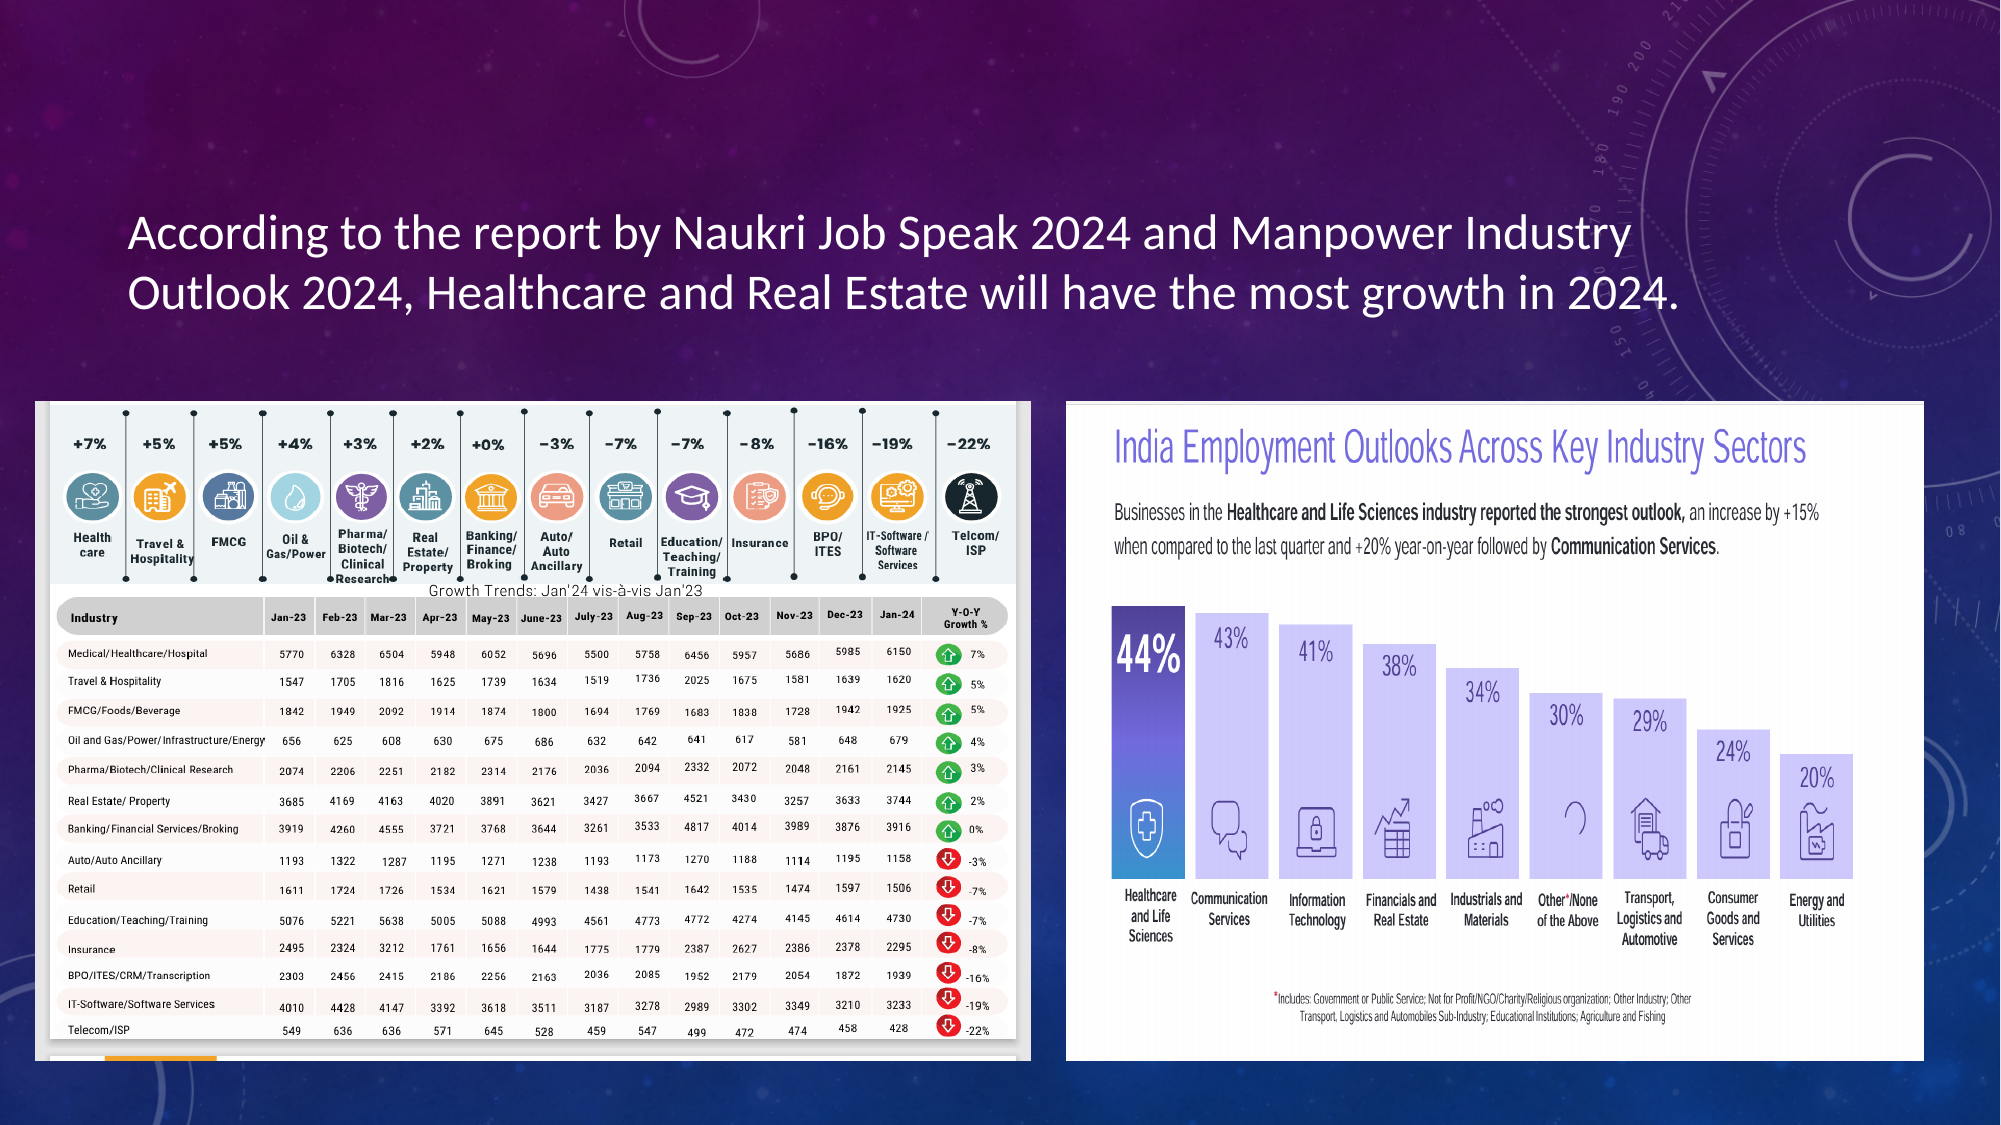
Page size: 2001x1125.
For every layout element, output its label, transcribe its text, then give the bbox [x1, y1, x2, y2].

picture [0, 0, 2001, 1125]
list According to the report by Naukri Job Speak 2024 and Manpower Industry Outlook 2024, Healthcare and Real Estate will have the most growth in 2024. [112, 0, 1775, 950]
